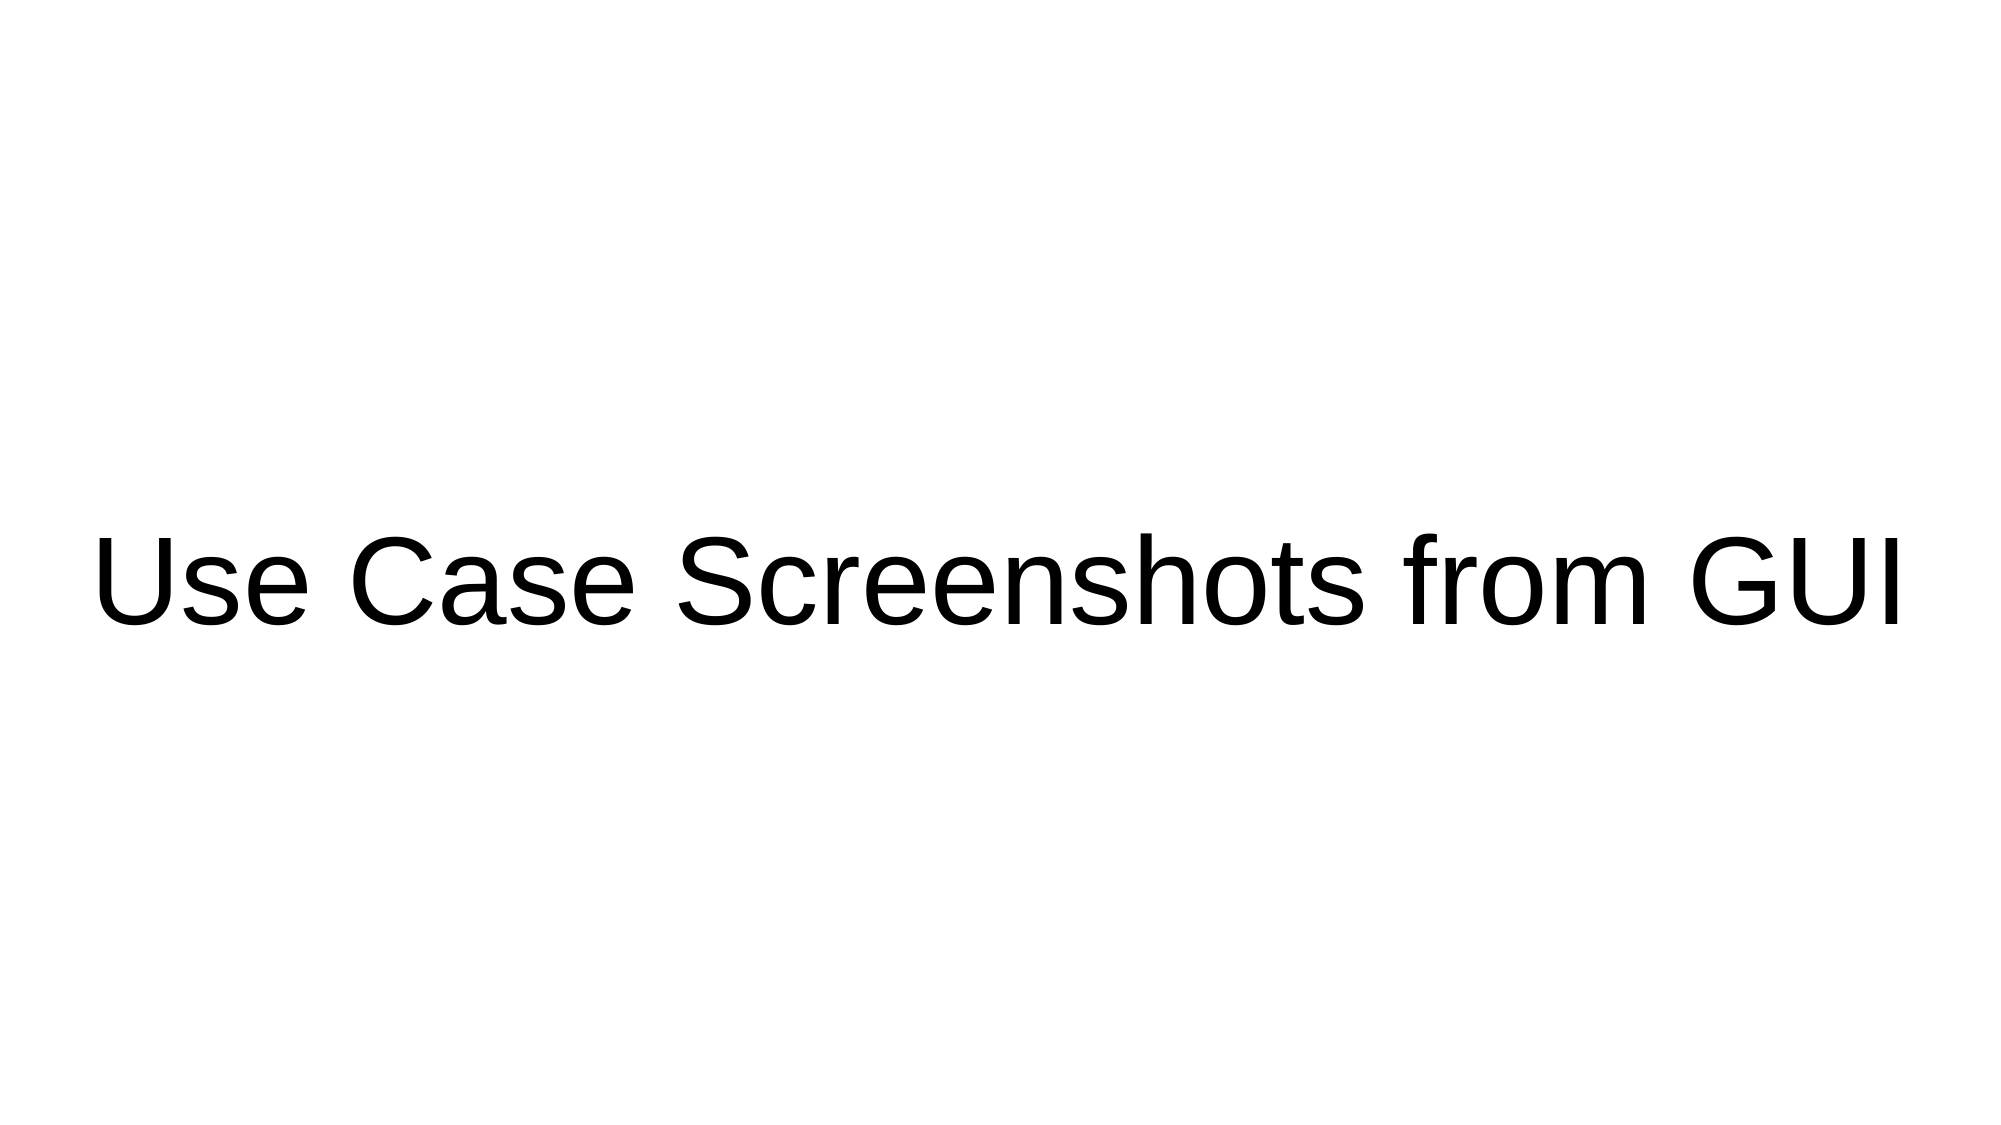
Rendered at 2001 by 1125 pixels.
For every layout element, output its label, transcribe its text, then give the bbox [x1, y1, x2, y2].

title Use Case Screenshots from GUI [50, 267, 1952, 660]
